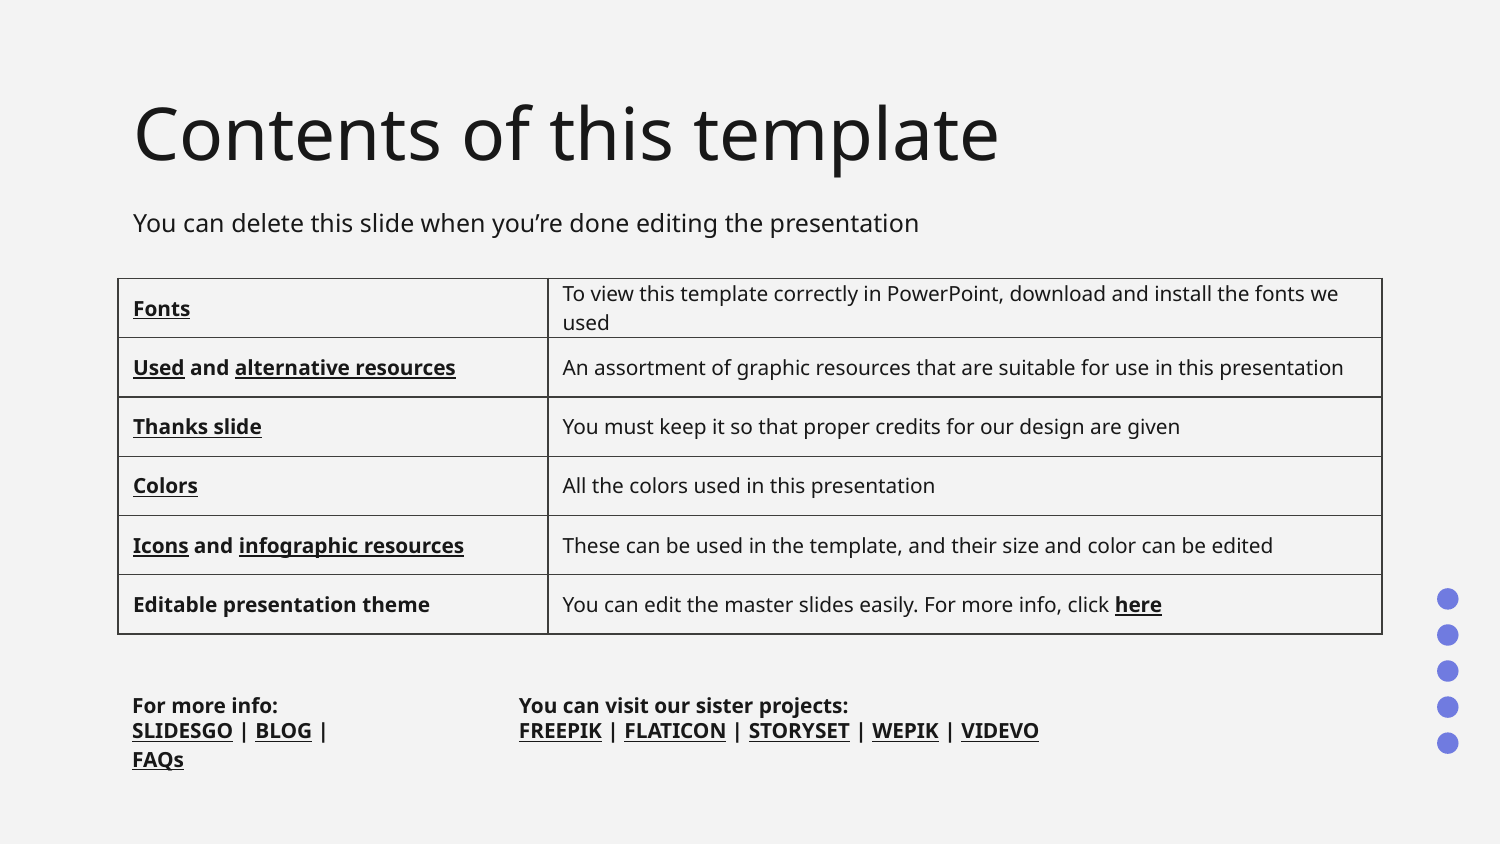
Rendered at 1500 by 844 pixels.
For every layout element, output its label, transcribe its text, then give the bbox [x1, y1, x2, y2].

table_cell All the colors used in this presentation [549, 457, 1381, 515]
table_cell Icons and infographic resources [119, 516, 547, 574]
table_header Fonts [119, 279, 547, 337]
table_cell An assortment of graphic resources that are suitable for use in this presentation [549, 338, 1381, 396]
text_box For more info: SLIDESGO | BLOG | FAQs [116, 678, 398, 754]
table_cell Used and alternative resources [119, 338, 547, 396]
table_cell Editable presentation theme [119, 575, 547, 633]
table_cell Thanks slide [119, 398, 547, 456]
table_cell These can be used in the template, and their size and color can be edited [549, 516, 1381, 574]
table_cell Colors [119, 457, 547, 515]
table_cell You can edit the master slides easily. For more info, click here [549, 575, 1381, 633]
text_box You can visit our sister projects: FREEPIK | FLATICON | STORYSET | WEPIK | VIDEVO [503, 678, 1091, 754]
title Contents of this template [118, 72, 1382, 167]
text_box You can delete this slide when you’re done editing the presentation [118, 192, 1382, 253]
table_header To view this template correctly in PowerPoint, download and install the fonts we used [549, 279, 1381, 337]
table_cell You must keep it so that proper credits for our design are given [549, 398, 1381, 456]
